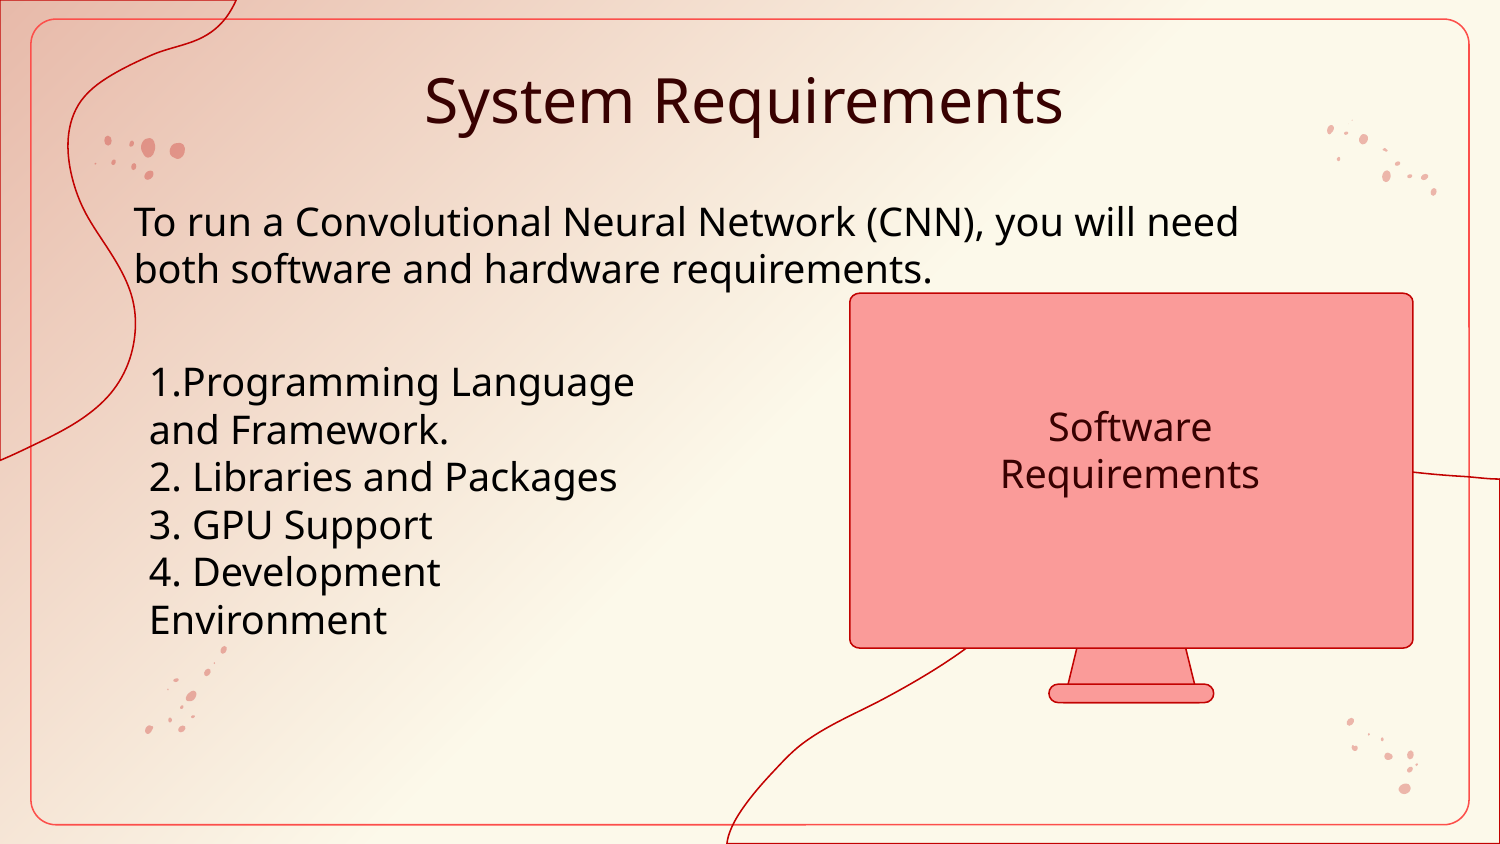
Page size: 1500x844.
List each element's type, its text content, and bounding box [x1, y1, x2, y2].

list 1.Programming Language and Framework. 2. Libraries and Packages 3. GPU Support 4. Development Environment [133, 342, 683, 526]
title System Requirements [113, 54, 1377, 149]
text_box To run a Convolutional Neural Network (CNN), you will need both software and hardware requirements. [118, 181, 1280, 242]
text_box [849, 292, 1414, 703]
